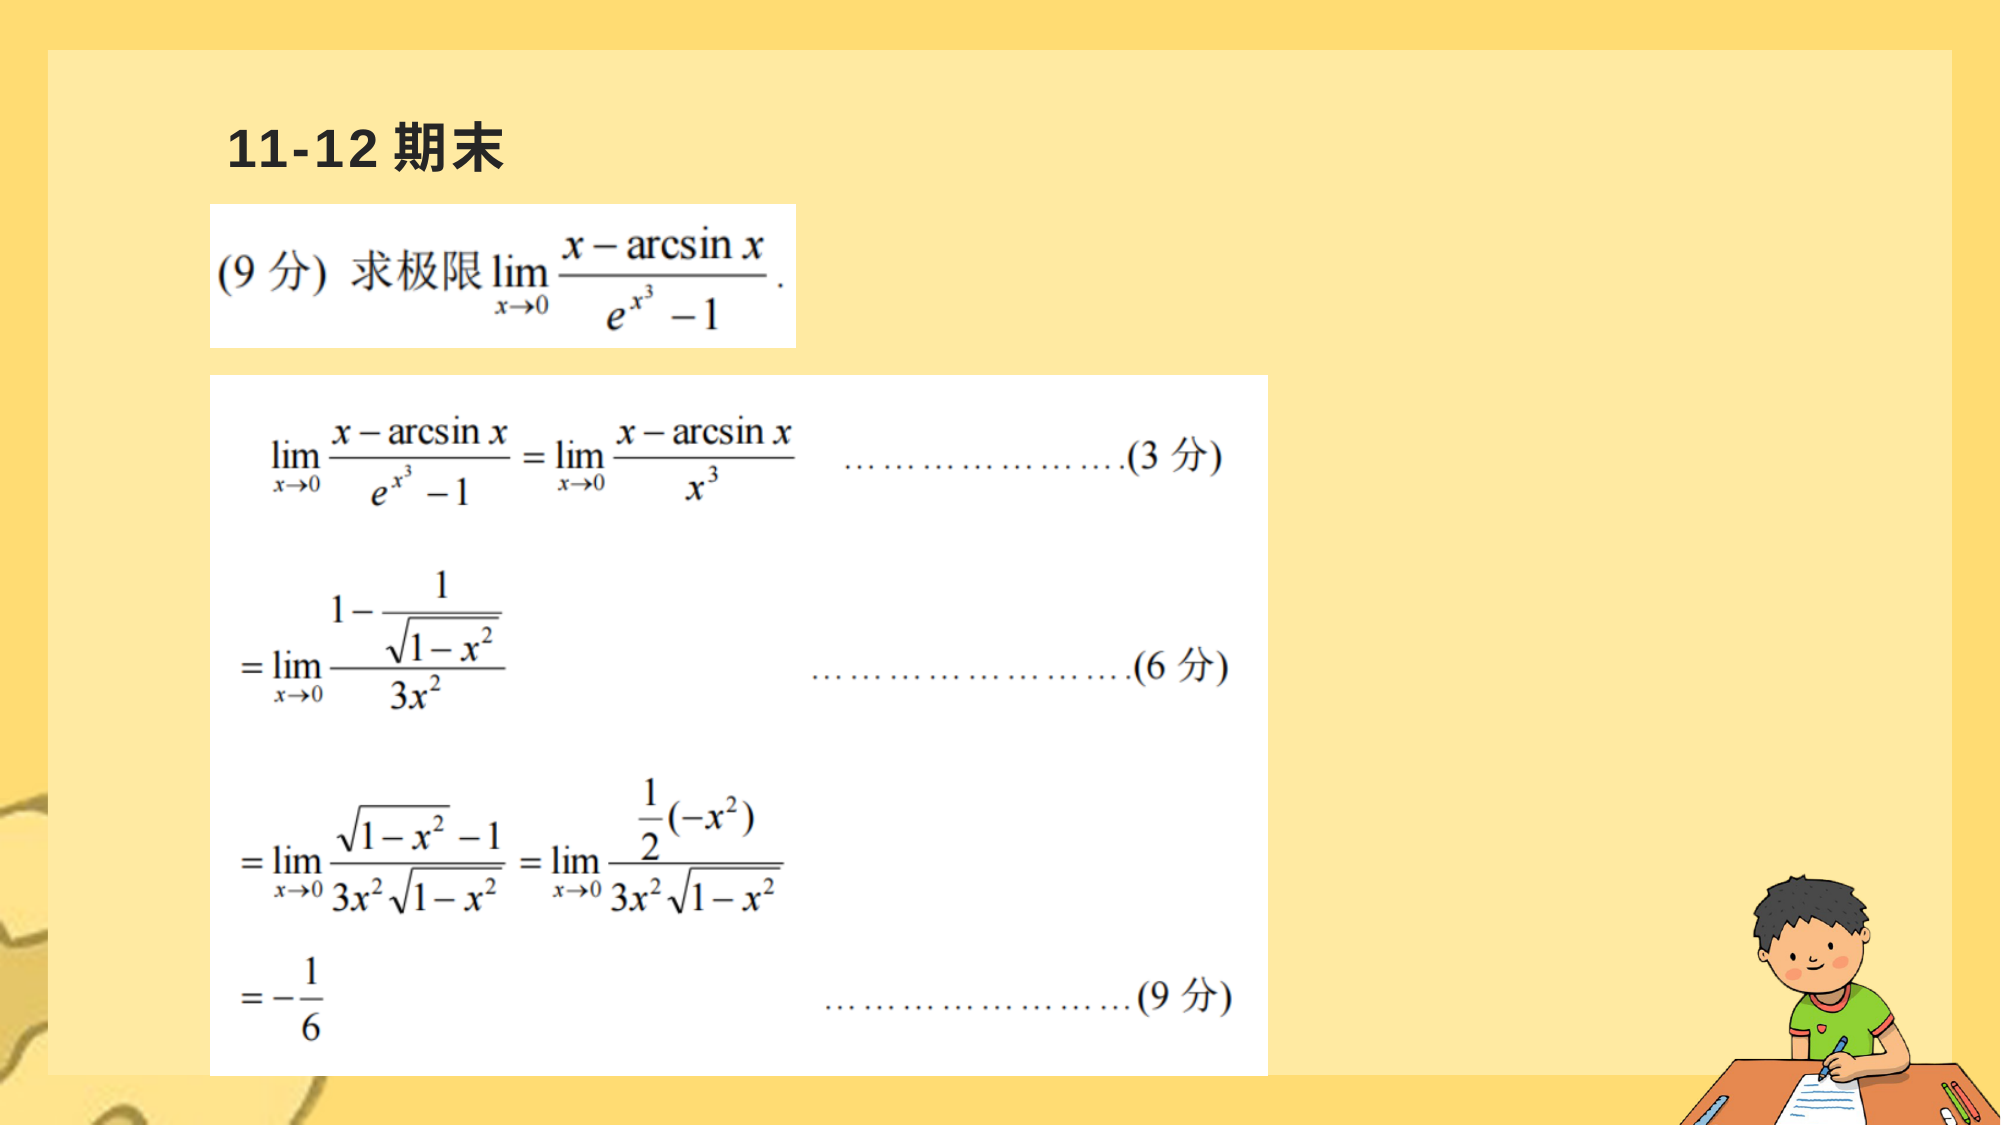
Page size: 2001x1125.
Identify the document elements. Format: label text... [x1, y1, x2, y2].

title 11-12期末 [210, 86, 568, 204]
picture [1676, 873, 2001, 1125]
picture [0, 375, 1268, 1125]
picture [210, 204, 796, 348]
